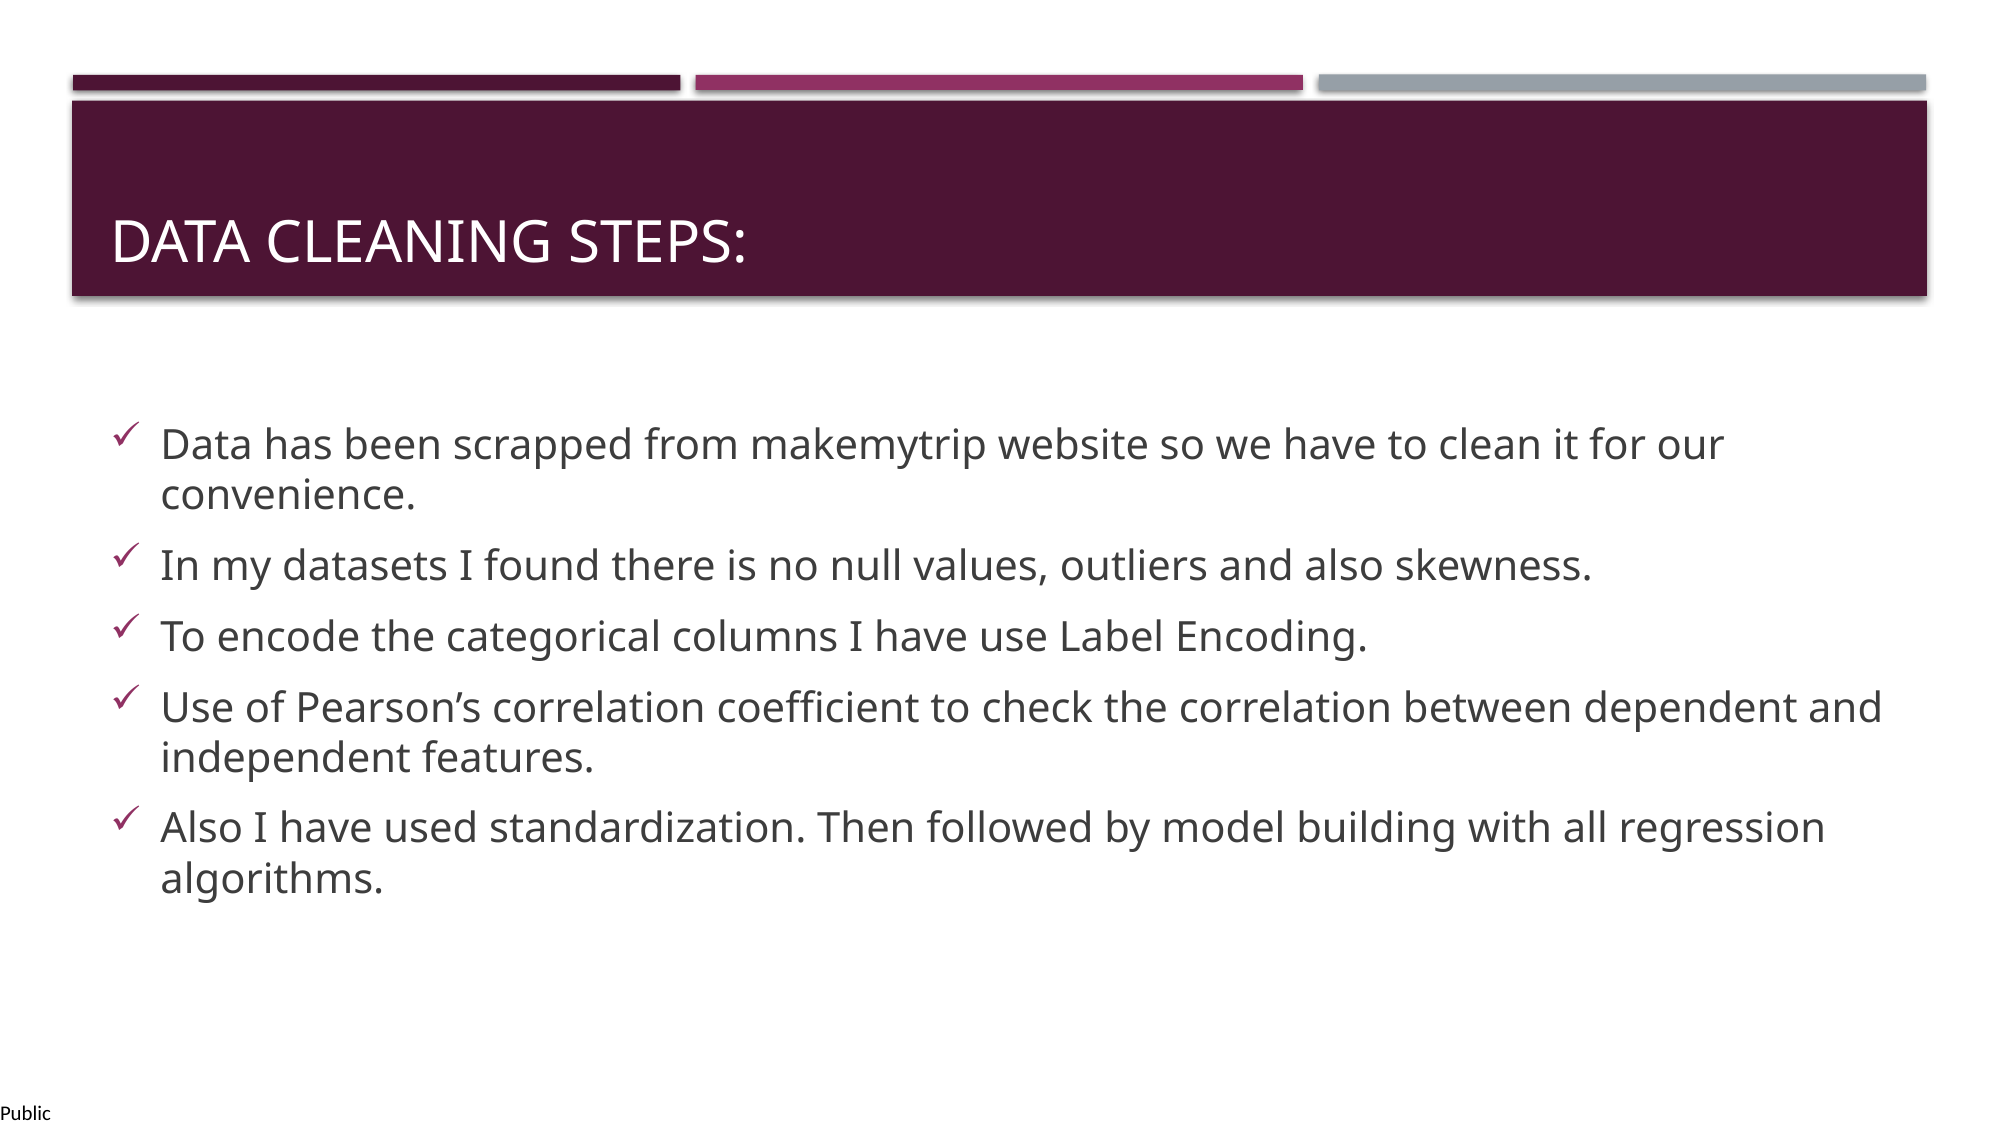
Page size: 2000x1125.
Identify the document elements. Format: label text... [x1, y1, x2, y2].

list Data has been scrapped from makemytrip website so we have to clean it for our convenience. In my datasets I found there is no null values, outliers and also skewness. To encode the categorical columns I have use Label Encoding. Use of Pearson’s correlation coefficient to check the correlation between dependent and independent features. Also I have used standardization. Then followed by model building with all regression algorithms. [95, 357, 1905, 962]
title Data Cleaning Steps: [95, 115, 1905, 282]
